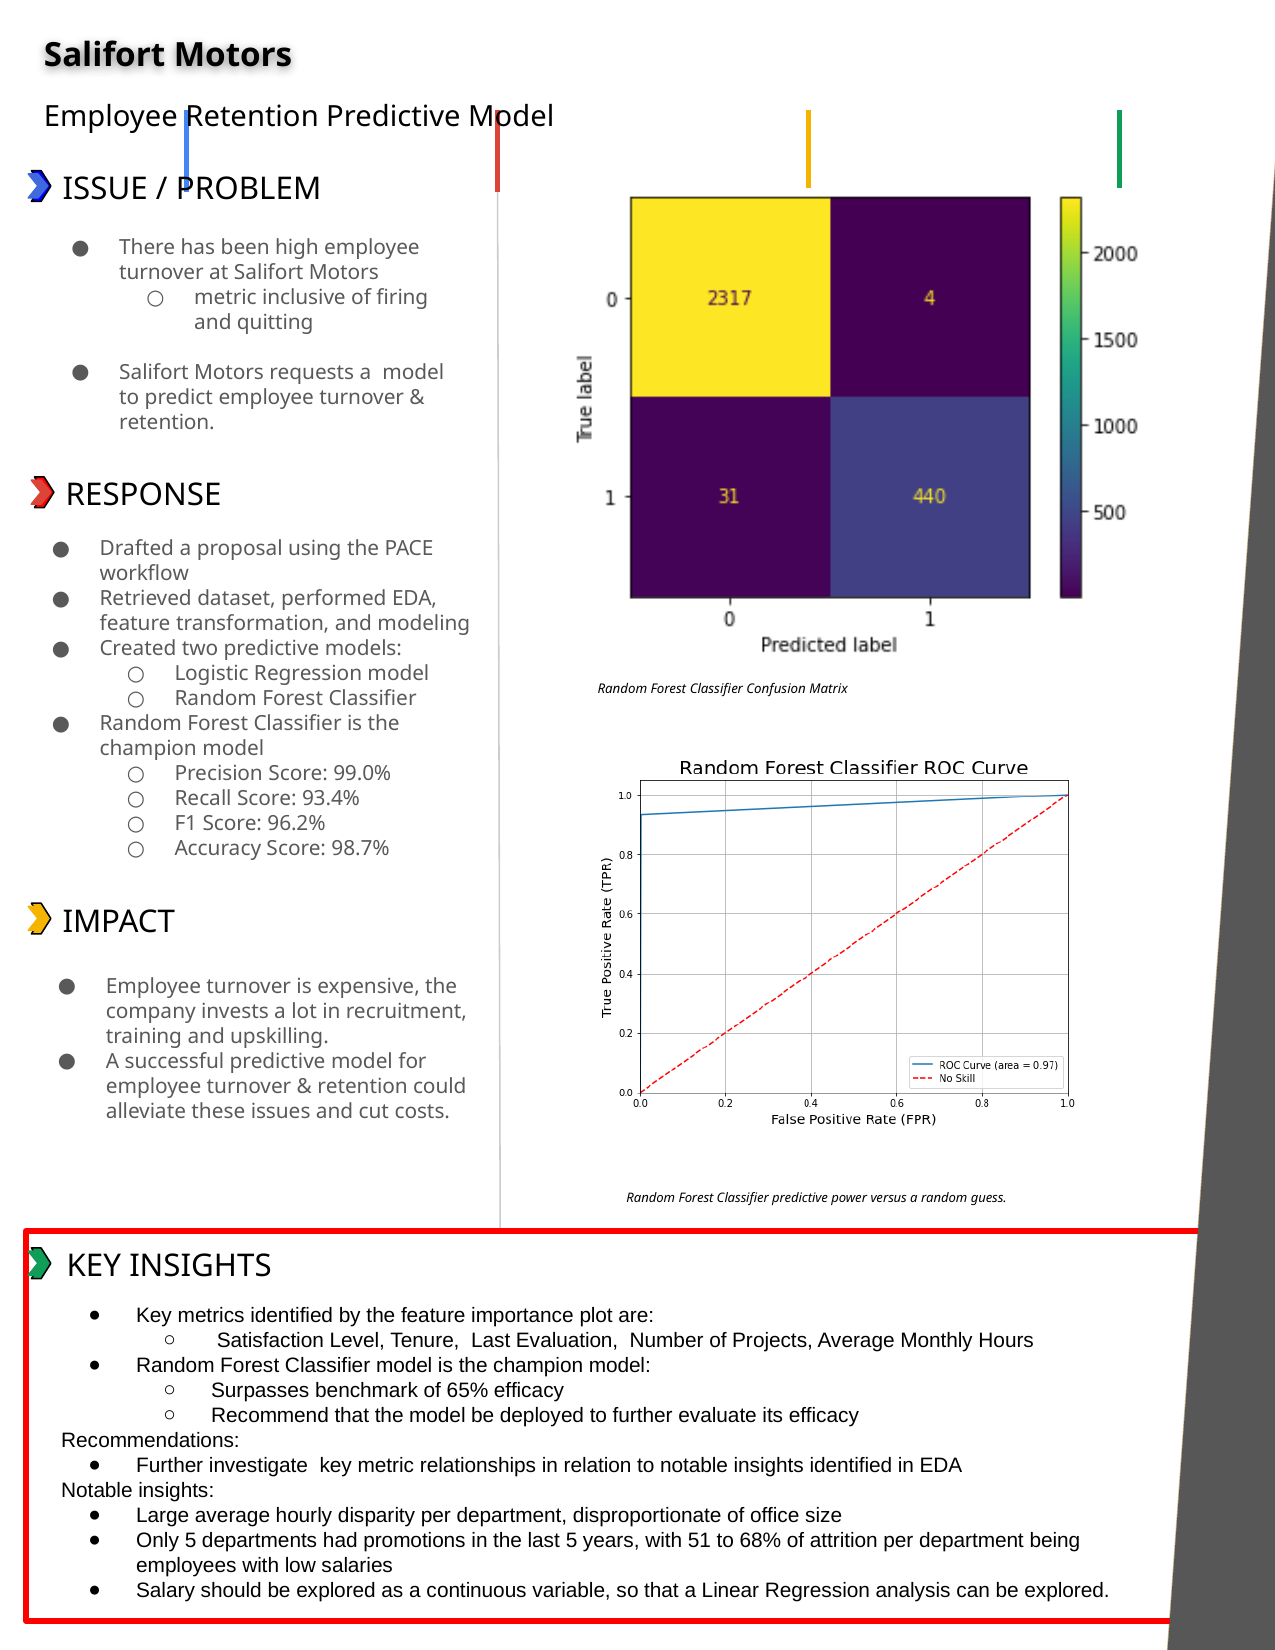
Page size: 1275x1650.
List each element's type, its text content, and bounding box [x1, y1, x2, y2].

text_box Key metrics identified by the feature importance plot are: Satisfaction Level, Tenure, Last Evaluation, Number of Projects, Average Monthly Hours Random Forest Classifier model is the champion model: Surpasses benchmark of 65% efficacy Recommend that the model be deployed to further evaluate its efficacy Recommendations: Further investigate key metric relationships in relation to notable insights identified in EDA Notable insights: Large average hourly disparity per department, disproportionate of office size Only 5 departments had promotions in the last 5 years, with 51 to 68% of attrition per department being employees with low salaries Salary should be explored as a continuous variable, so that a Linear Regression analysis can be explored. [46, 1287, 1164, 1607]
text_box Random Forest Classifier Confusion Matrix [582, 672, 1103, 712]
text_box There has been high employee turnover at Salifort Motors metric inclusive of firing and quitting Salifort Motors requests a model to predict employee turnover & retention. [29, 218, 469, 462]
picture [582, 751, 1120, 1139]
text_box Employee turnover is expensive, the company invests a lot in recruitment, training and upskilling. A successful predictive model for employee turnover & retention could alleviate these issues and cut costs. [15, 957, 483, 1174]
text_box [28, 21, 881, 149]
text_box Random Forest Classifier predictive power versus a random guess. [611, 1173, 1132, 1221]
text_box Drafted a proposal using the PACE workflow Retrieved dataset, performed EDA, feature transformation, and modeling Created two predictive models: Logistic Regression model Random Forest Classifier Random Forest Classifier is the champion model Precision Score: 99.0% Recall Score: 93.4% F1 Score: 96.2% Accuracy Score: 98.7% [9, 519, 508, 880]
picture [535, 188, 1167, 666]
